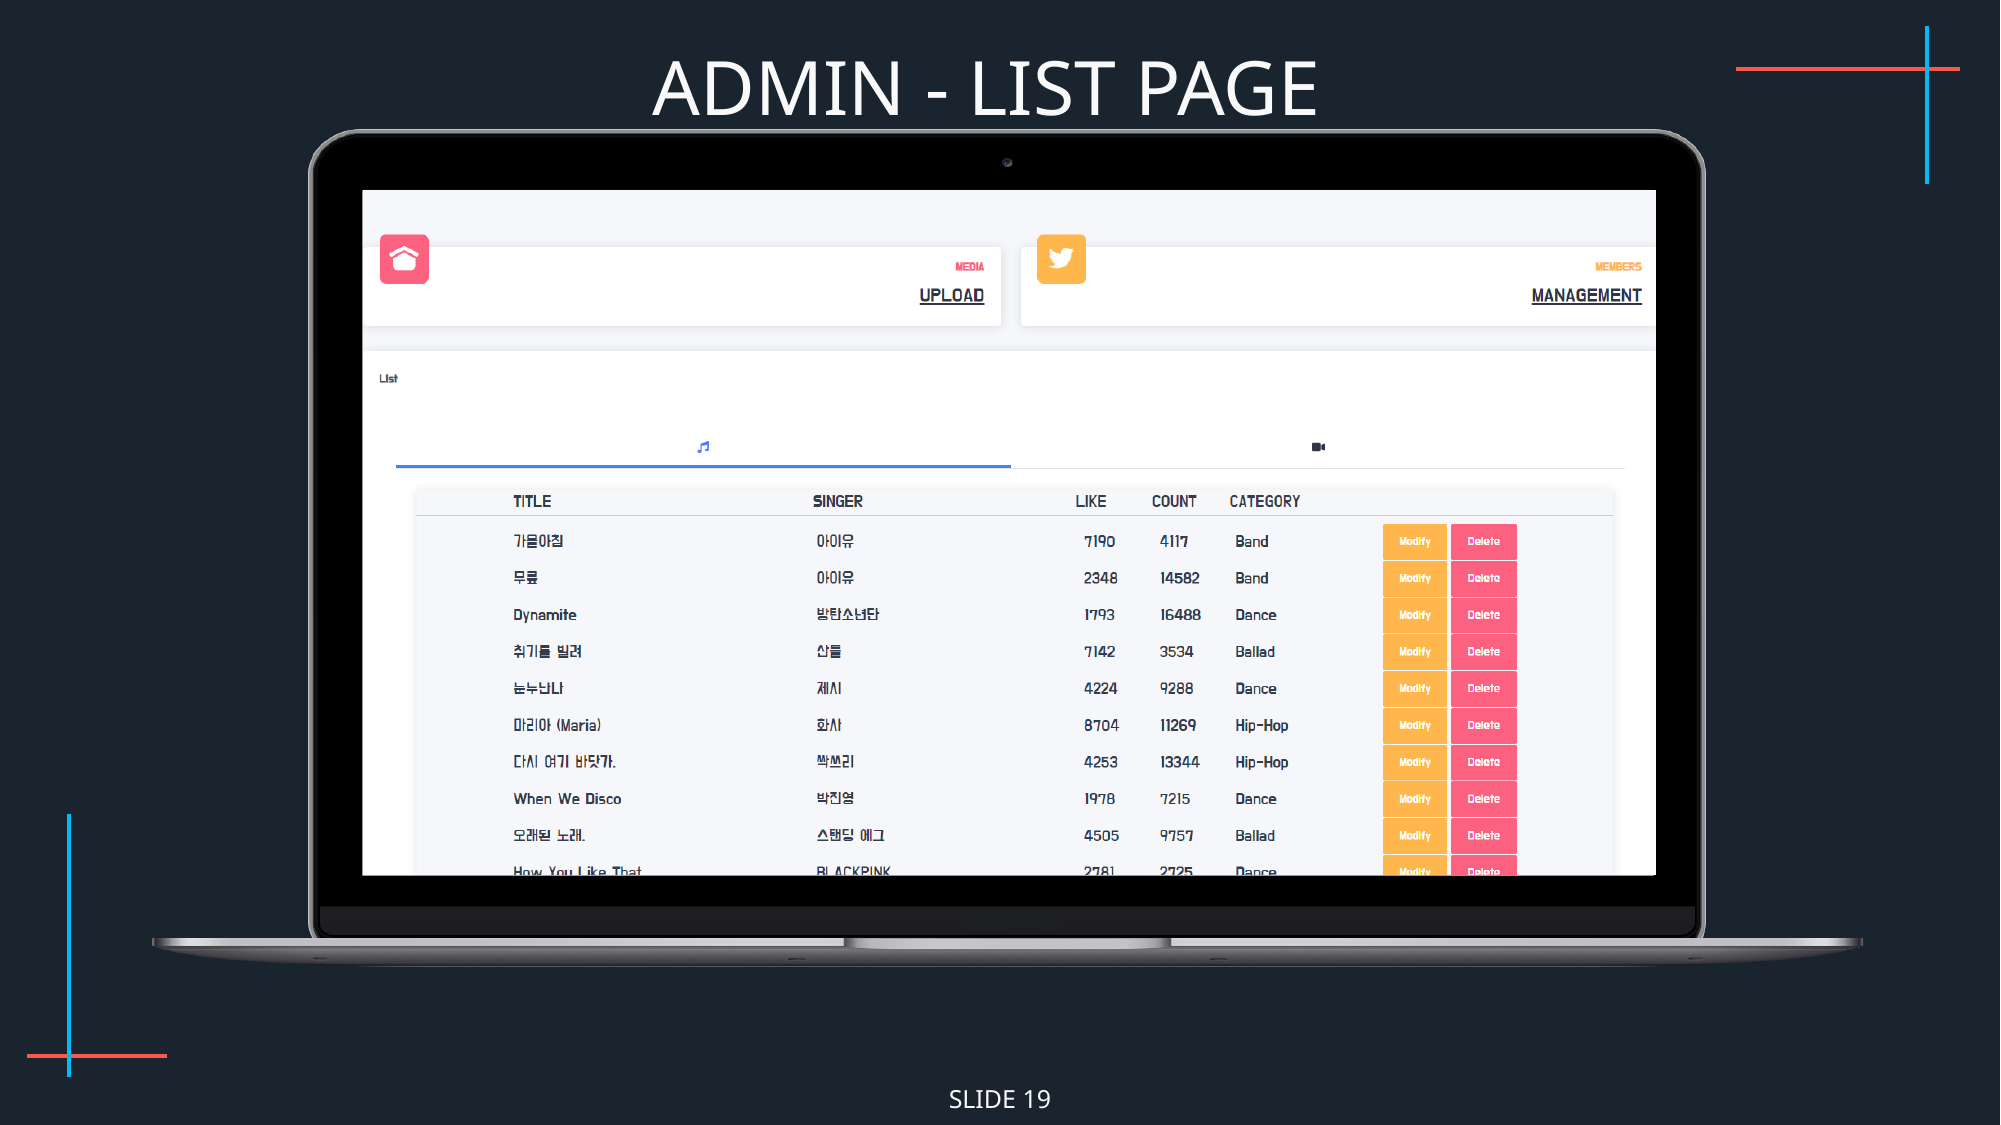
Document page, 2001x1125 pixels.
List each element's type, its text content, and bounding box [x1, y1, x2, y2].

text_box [136, 118, 1883, 988]
list ADMIN - LIST PAGE [54, 43, 1919, 140]
picture [362, 190, 1657, 875]
